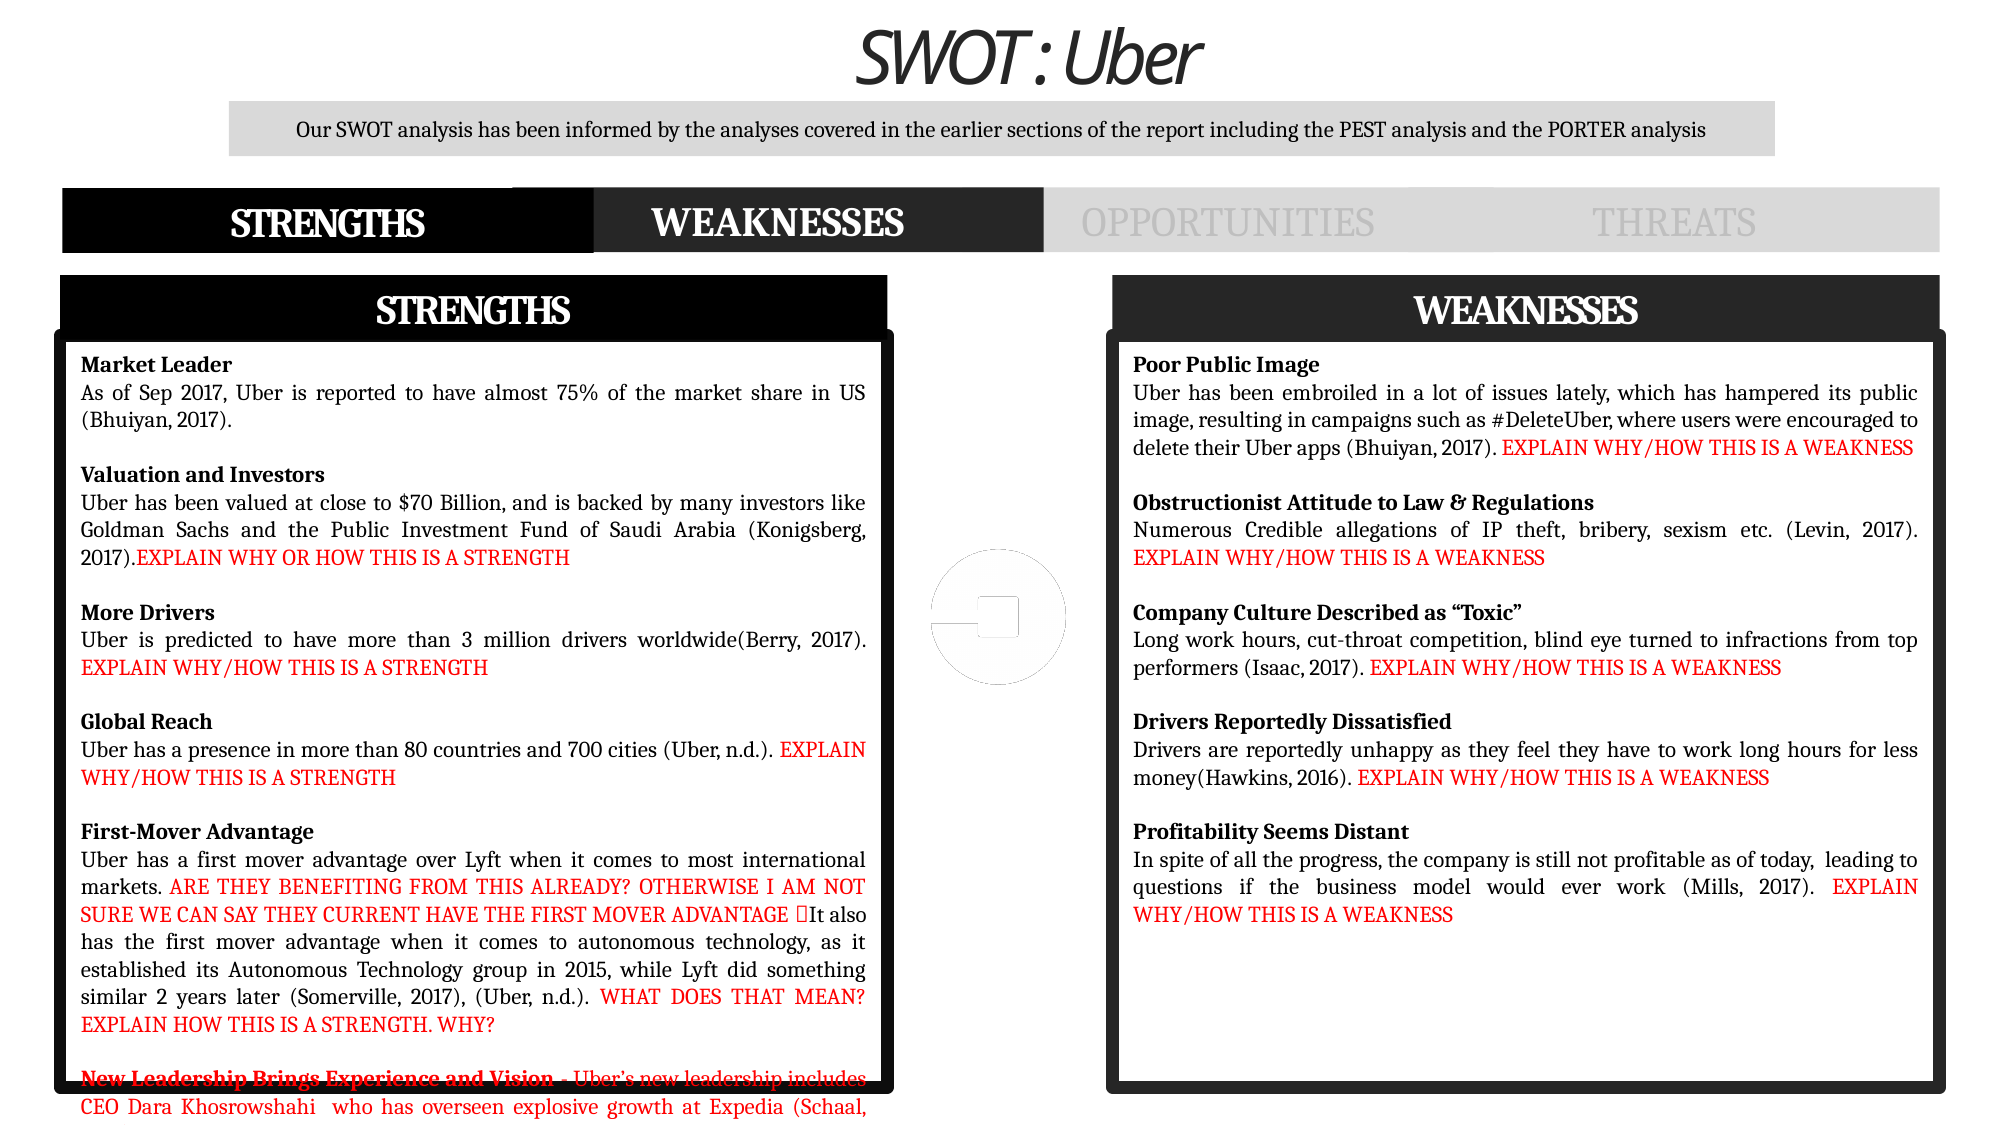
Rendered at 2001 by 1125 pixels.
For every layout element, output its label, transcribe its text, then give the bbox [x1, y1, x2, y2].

picture [887, 506, 1113, 732]
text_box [1112, 274, 1940, 1088]
text_box Our SWOT analysis has been informed by the analyses covered in the earlier sections of the report including the PEST analysis and the PORTER analysis [228, 101, 1775, 157]
text_box SWOT : Uber [840, 2, 1219, 101]
text_box OPPORTUNITIES [1044, 187, 1494, 253]
text_box WEAKNESSES [512, 187, 1044, 253]
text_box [59, 274, 888, 1088]
text_box STRENGTHS [62, 188, 594, 253]
text_box THREATS [1494, 187, 1940, 253]
